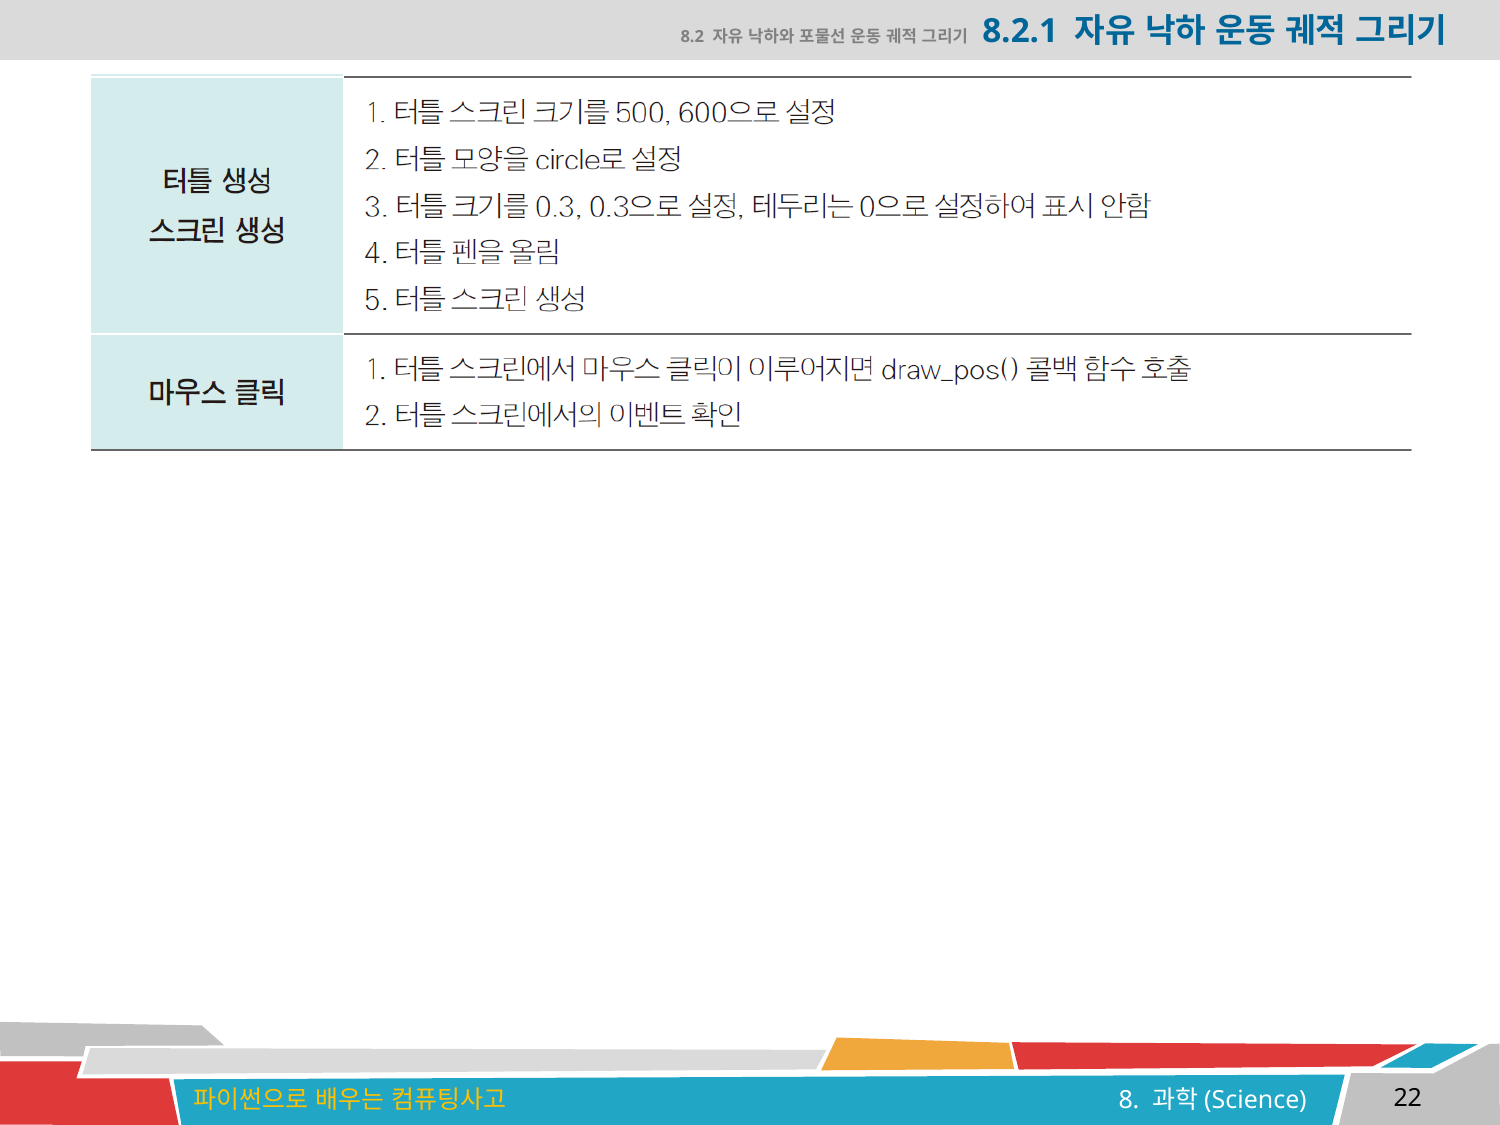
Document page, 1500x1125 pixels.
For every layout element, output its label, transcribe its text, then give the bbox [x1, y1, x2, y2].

slide_number 22 [1361, 1080, 1437, 1118]
title 8.2 자유 낙하와 포물선 운동 궤적 그리기 8.2.1 자유 낙하 운동 궤적 그리기 [75, 6, 1463, 52]
picture [87, 74, 1413, 453]
